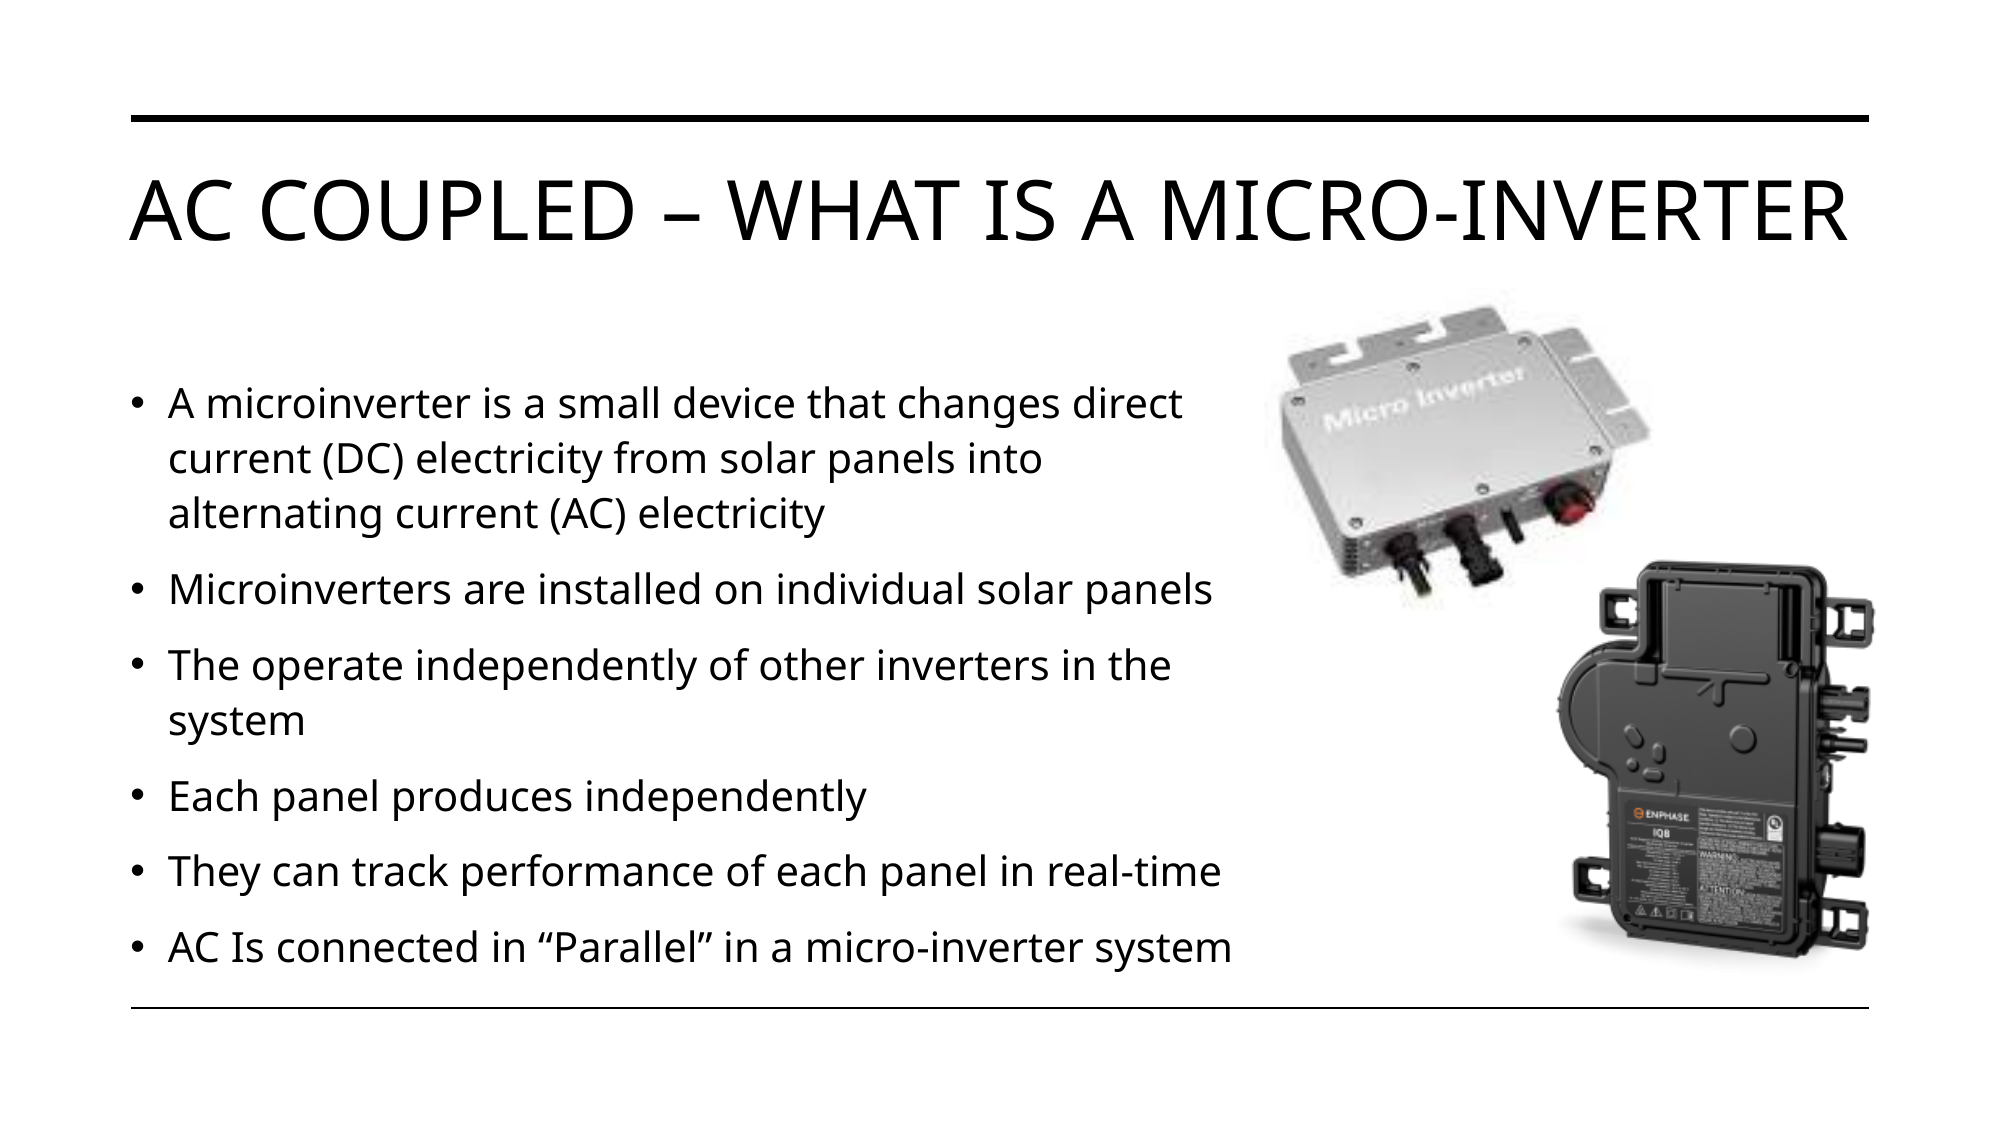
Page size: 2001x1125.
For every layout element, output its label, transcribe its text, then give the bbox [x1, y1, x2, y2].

title AC Coupled – What is a micro-inverter [114, 149, 1869, 365]
picture [1263, 243, 1981, 1024]
list A microinverter is a small device that changes direct current (DC) electricity from solar panels into alternating current (AC) electricity Microinverters are installed on individual solar panels The operate independently of other inverters in the system Each panel produces independently They can track performance of each panel in real-time AC Is connected in “Parallel” in a micro-inverter system [115, 364, 1278, 975]
